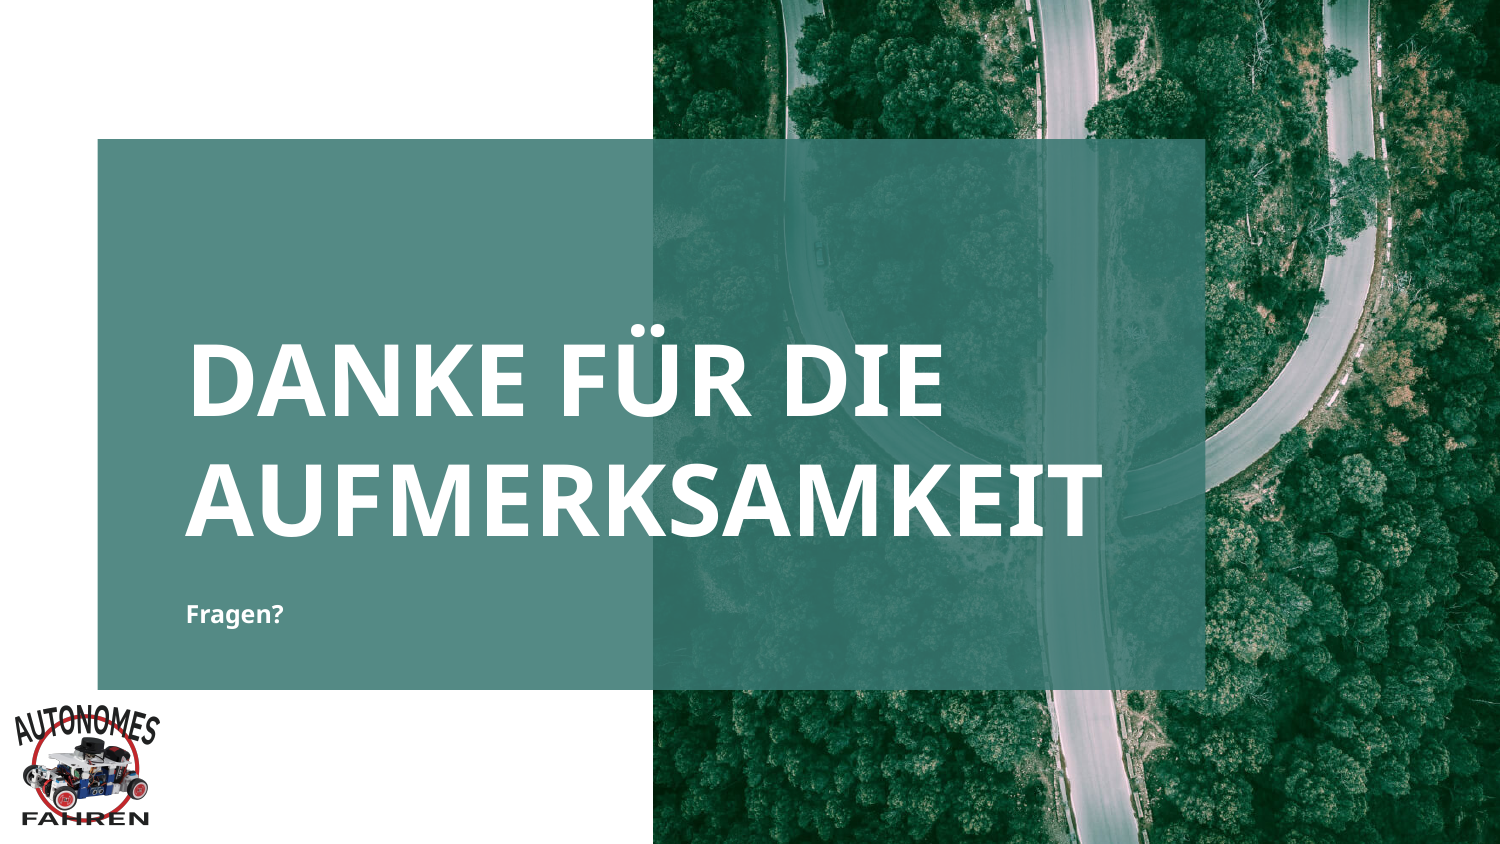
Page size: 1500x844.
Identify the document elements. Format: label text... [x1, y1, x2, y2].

text_box DANKE FÜR DIE AUFMERKSAMKEIT [170, 200, 652, 572]
picture [652, 0, 1500, 844]
subtitle Fragen? [170, 572, 652, 644]
text_box [97, 139, 652, 690]
picture [14, 705, 160, 830]
